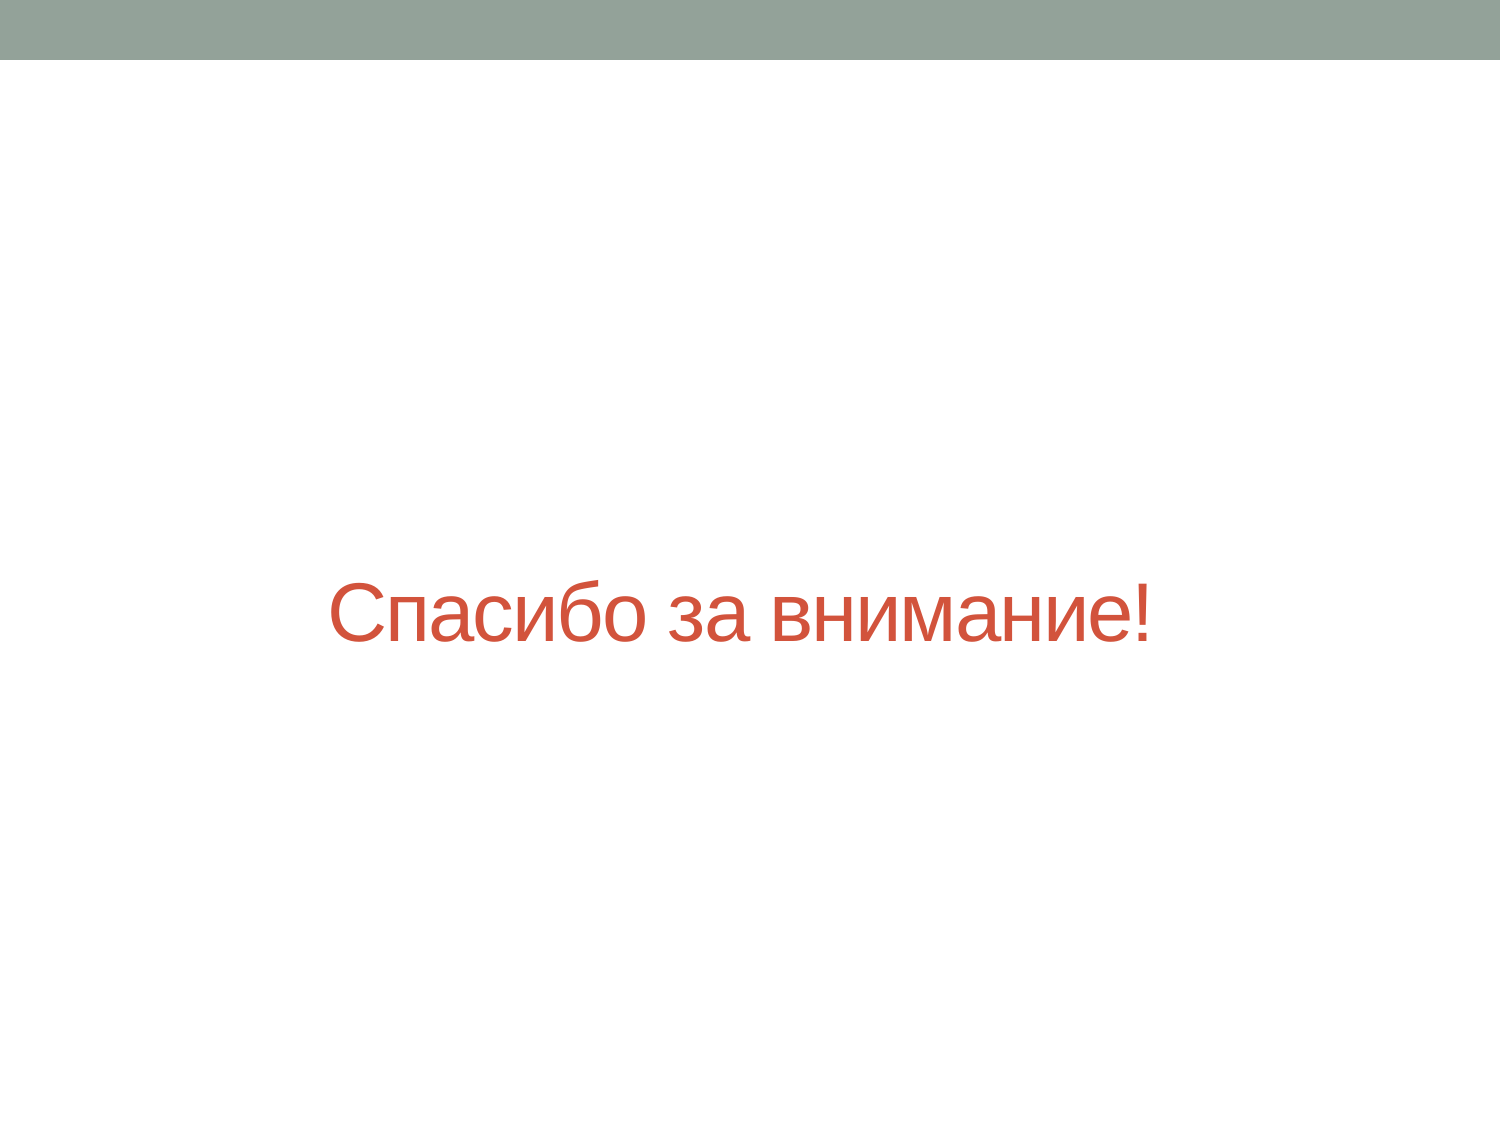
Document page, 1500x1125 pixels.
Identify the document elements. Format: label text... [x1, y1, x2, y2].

title Спасибо за внимание! [312, 527, 1176, 690]
